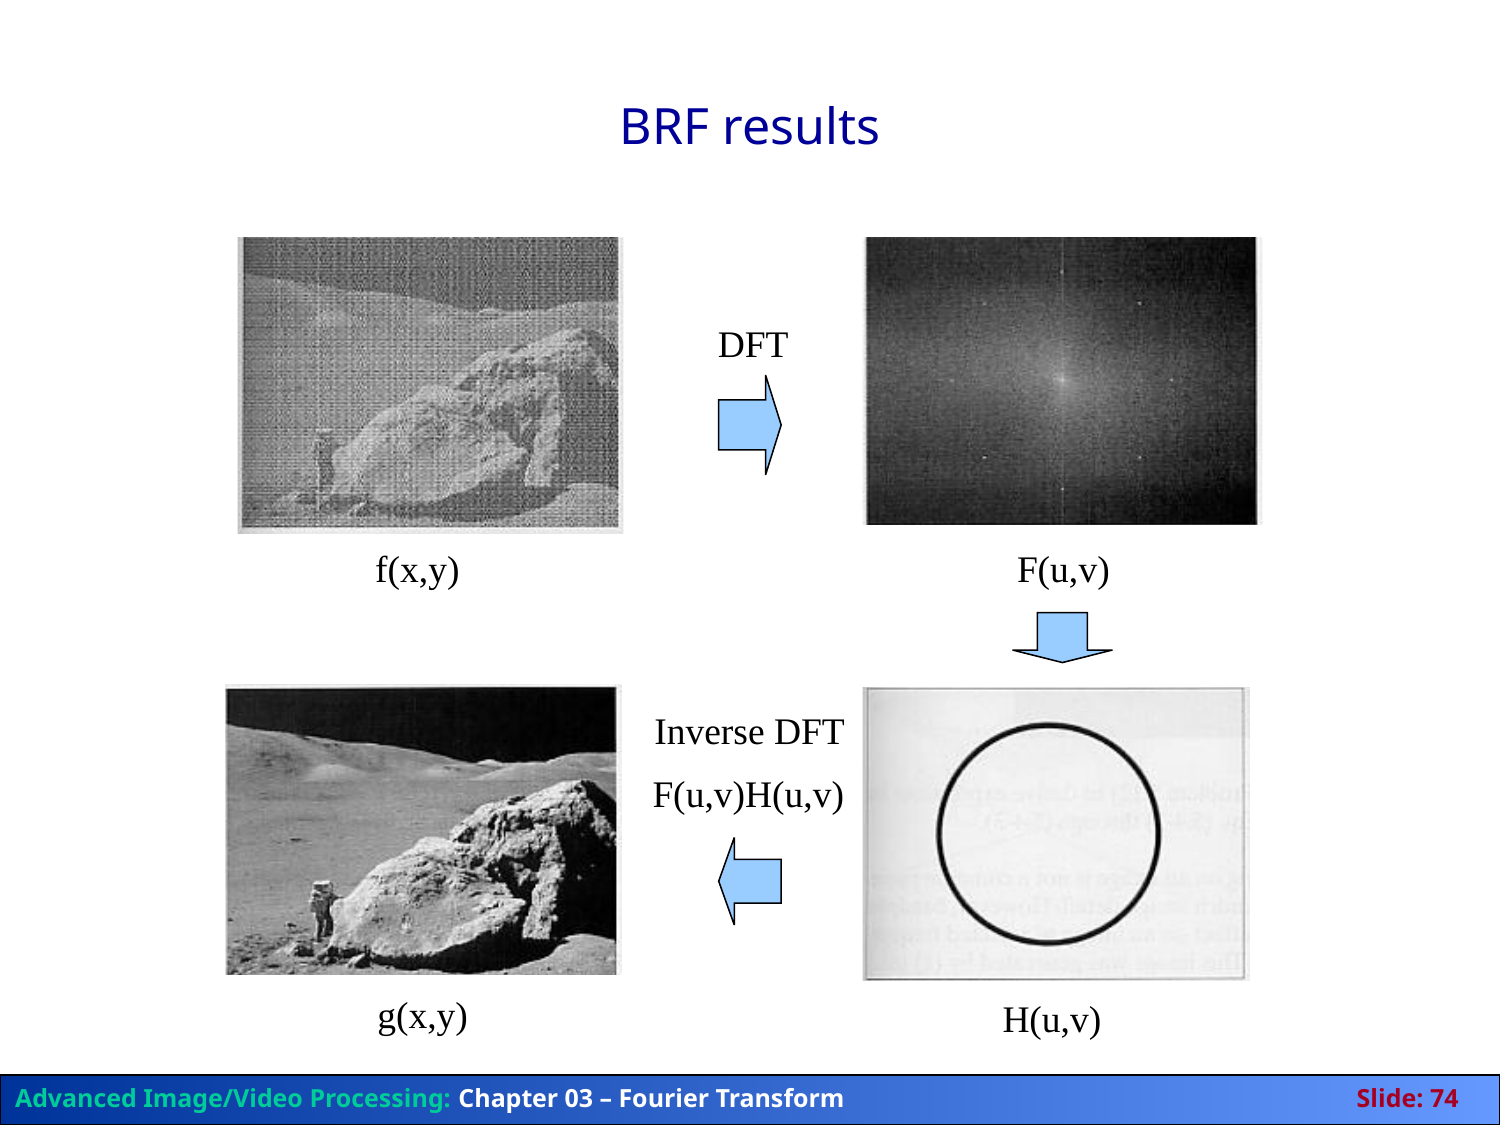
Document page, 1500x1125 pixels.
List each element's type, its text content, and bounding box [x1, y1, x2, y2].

text_box [1012, 612, 1113, 663]
text_box H(u,v) [987, 987, 1117, 1048]
footer Advanced Image/Video Processing: Chapter 03 – Fourier Transform Slide: 74 [0, 1074, 1500, 1125]
title BRF results [112, 62, 1388, 188]
picture [224, 684, 622, 975]
picture [237, 237, 624, 534]
picture [862, 687, 1250, 981]
text_box [718, 837, 782, 925]
text_box f(x,y) [360, 537, 475, 598]
picture [862, 237, 1263, 525]
text_box DFT [703, 312, 804, 373]
text_box F(u,v)H(u,v) [637, 762, 860, 823]
text_box F(u,v) [1002, 537, 1125, 598]
text_box Inverse DFT [639, 699, 861, 760]
text_box g(x,y) [362, 983, 484, 1044]
text_box [718, 375, 782, 475]
